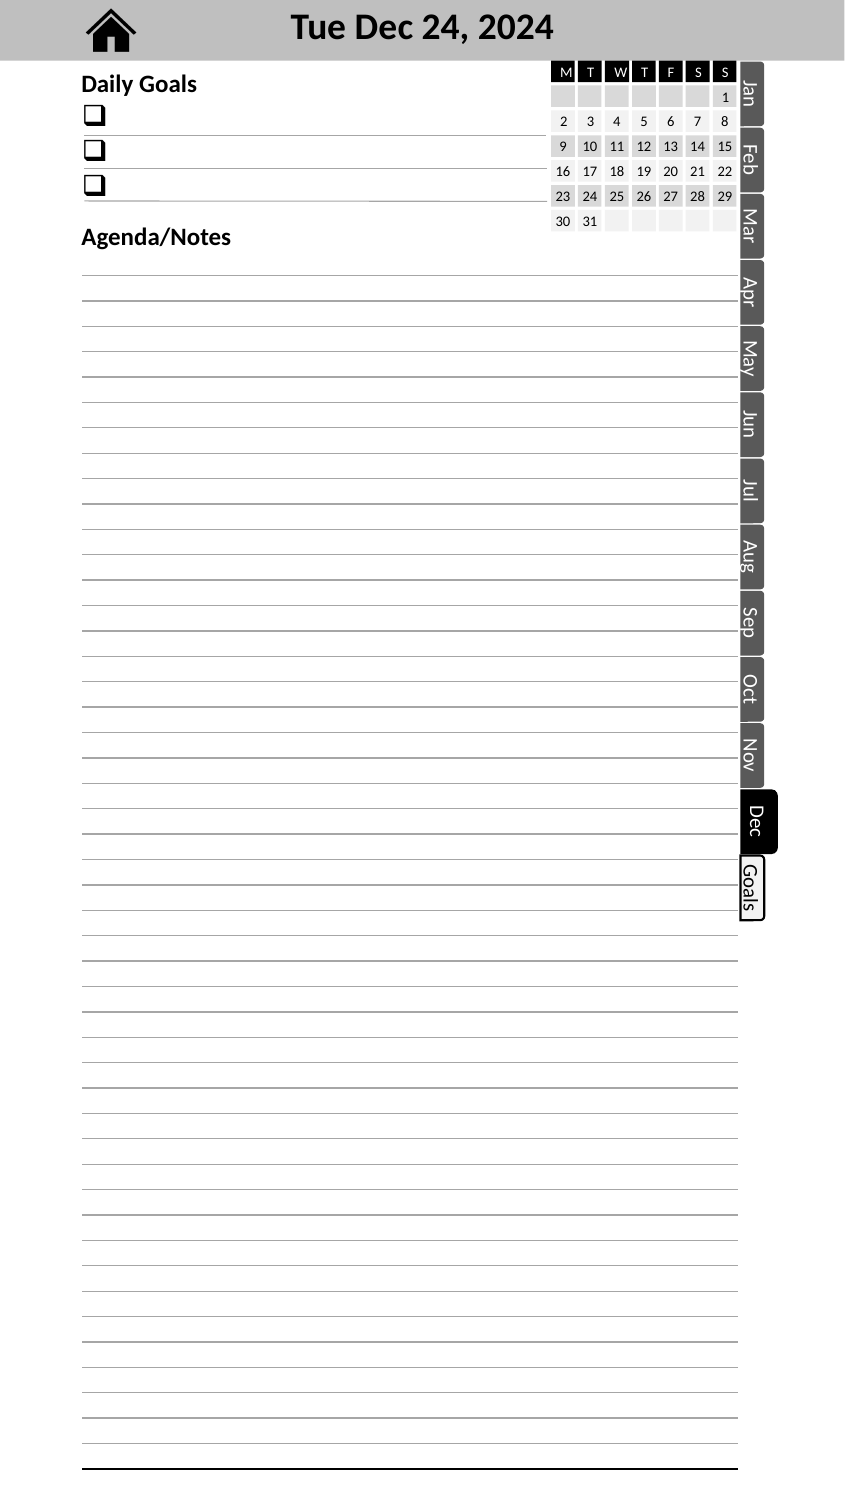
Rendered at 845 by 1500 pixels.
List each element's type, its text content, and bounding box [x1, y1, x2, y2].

list Tue Dec 24, 2024 [190, 0, 655, 61]
picture [82, 1, 140, 59]
